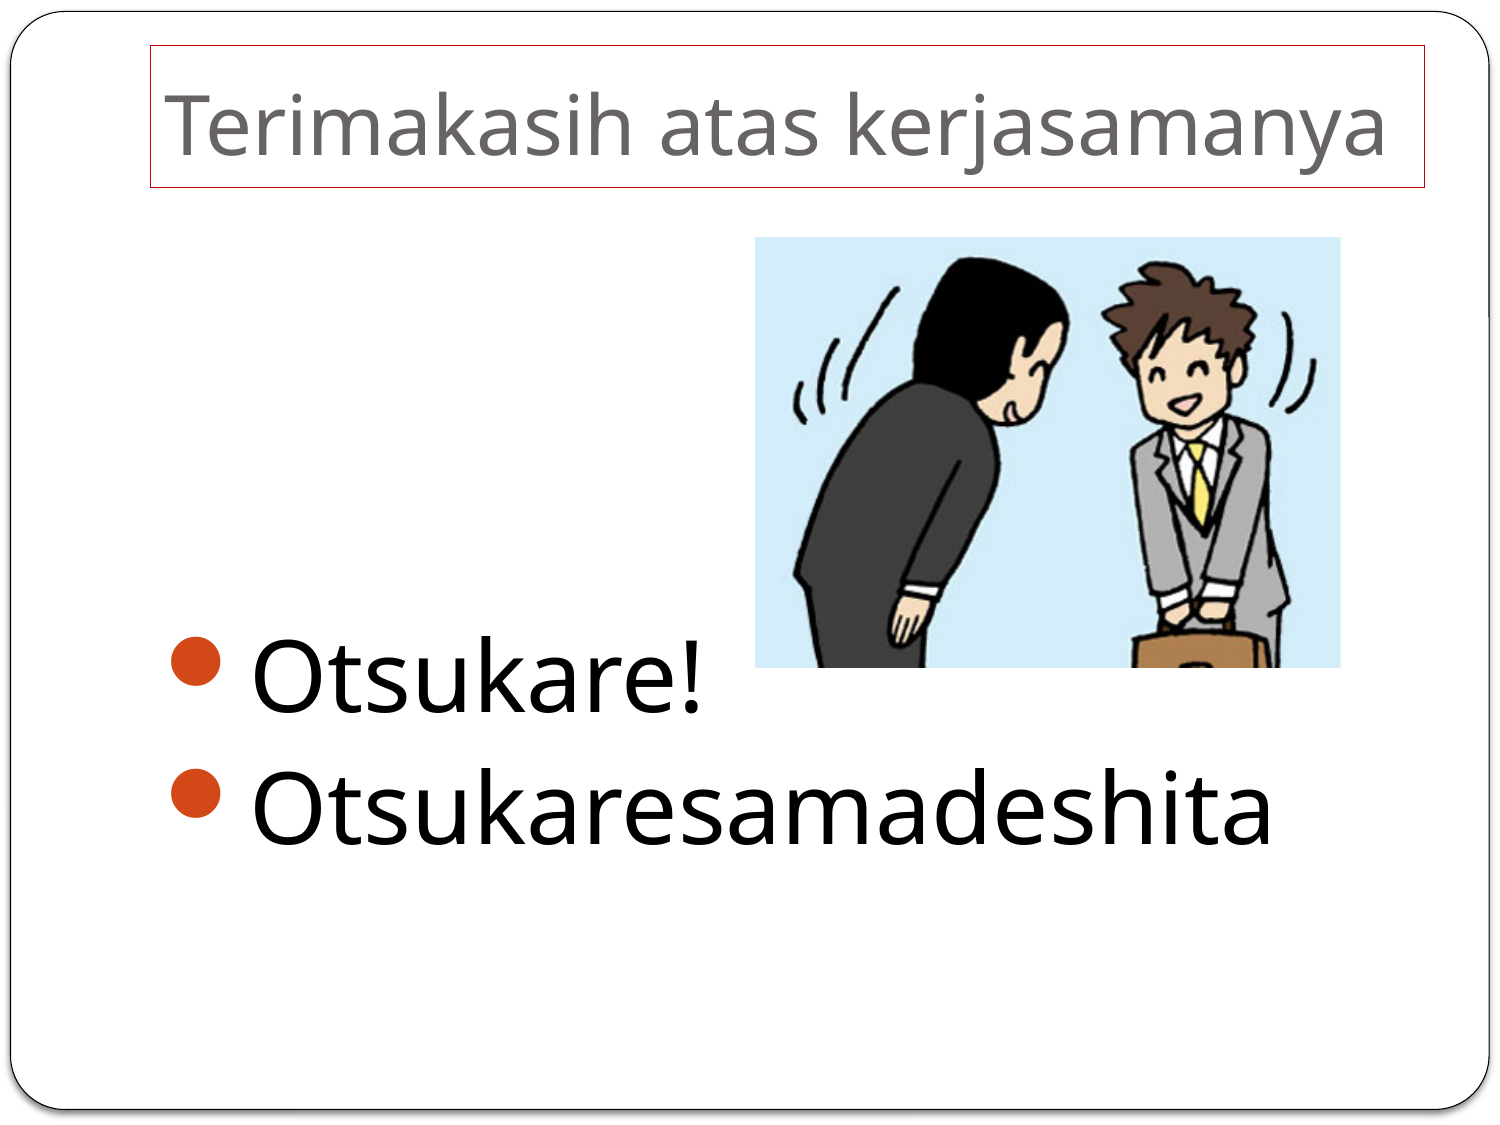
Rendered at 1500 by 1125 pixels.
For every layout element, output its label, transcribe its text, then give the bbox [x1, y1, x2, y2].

picture [755, 237, 1342, 668]
list Otsukare! Otsukaresamadeshita [150, 604, 1425, 988]
title Terimakasih atas kerjasamanya [150, 45, 1425, 188]
